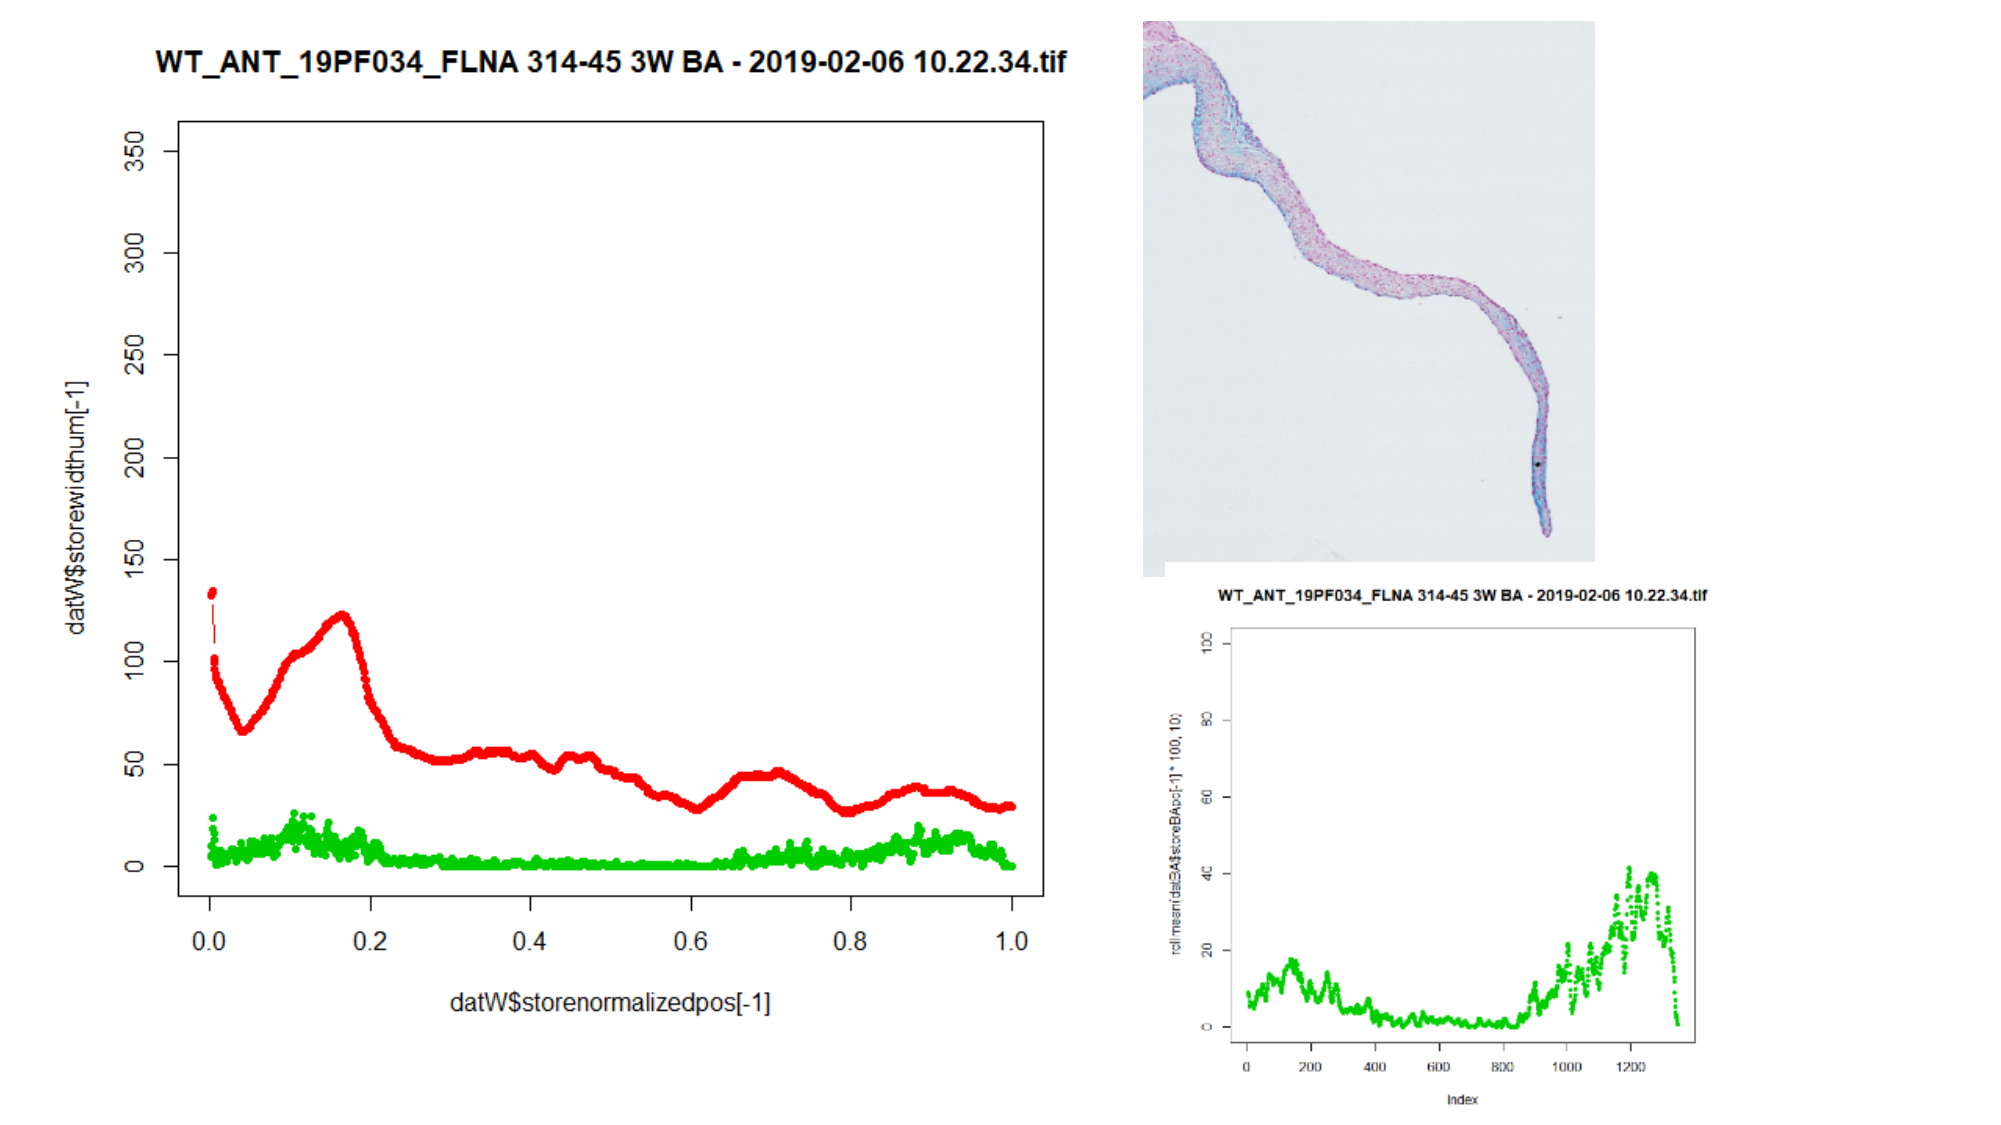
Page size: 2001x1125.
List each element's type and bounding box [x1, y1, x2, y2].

picture [56, 0, 1107, 1049]
picture [1165, 562, 1729, 1125]
list [1143, 21, 1595, 577]
